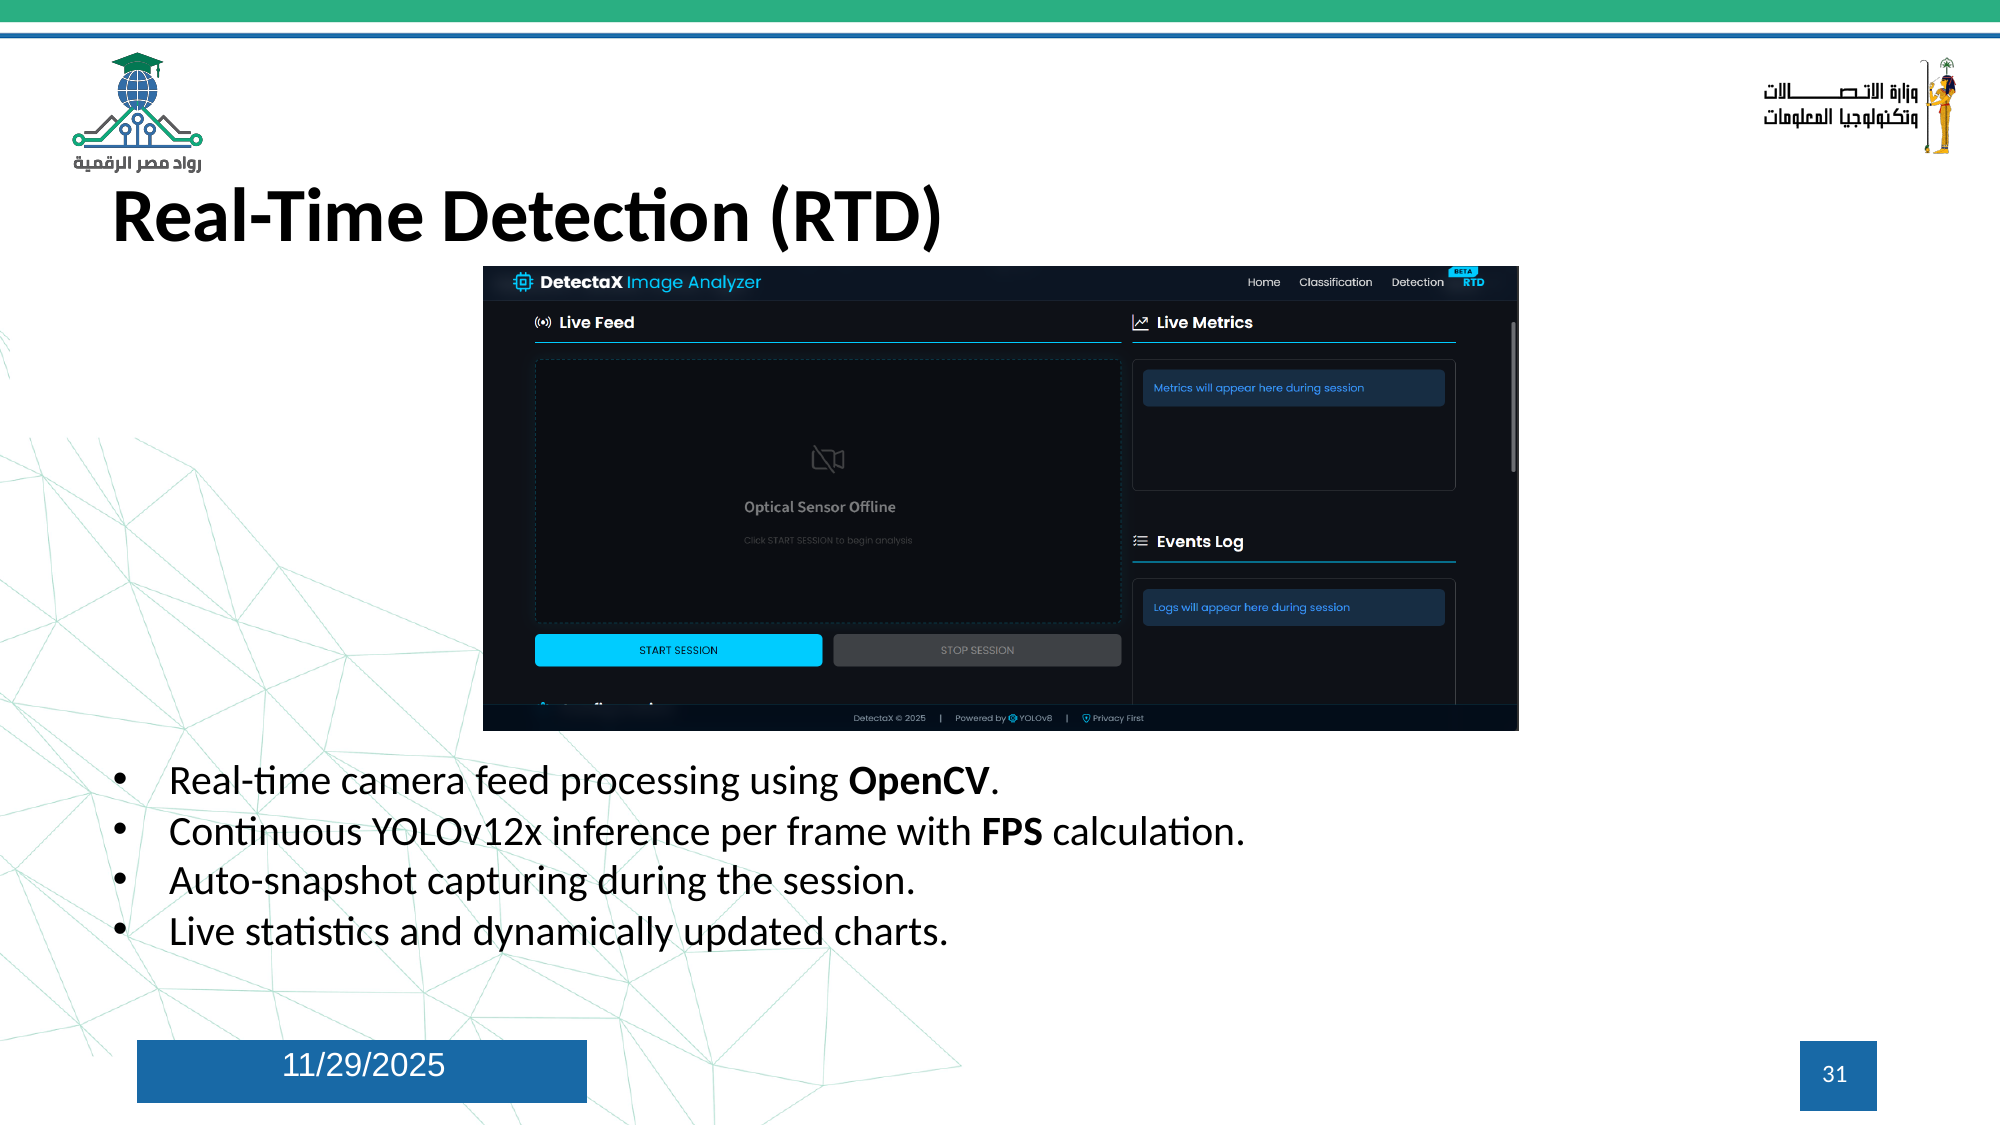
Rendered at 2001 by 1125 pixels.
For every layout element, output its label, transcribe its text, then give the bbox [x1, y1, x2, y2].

text_box Real-time camera feed processing using OpenCV. Continuous YOLOv12x inference per frame with FPS calculation. Auto-snapshot capturing during the session. Live statistics and dynamically updated charts. [97, 745, 1953, 1011]
picture [0, 0, 2000, 1125]
slide_number 31 [1806, 1042, 1863, 1103]
text_box 11/29/2025 [144, 1036, 584, 1091]
title Real-Time Detection (RTD) [97, 148, 1032, 266]
